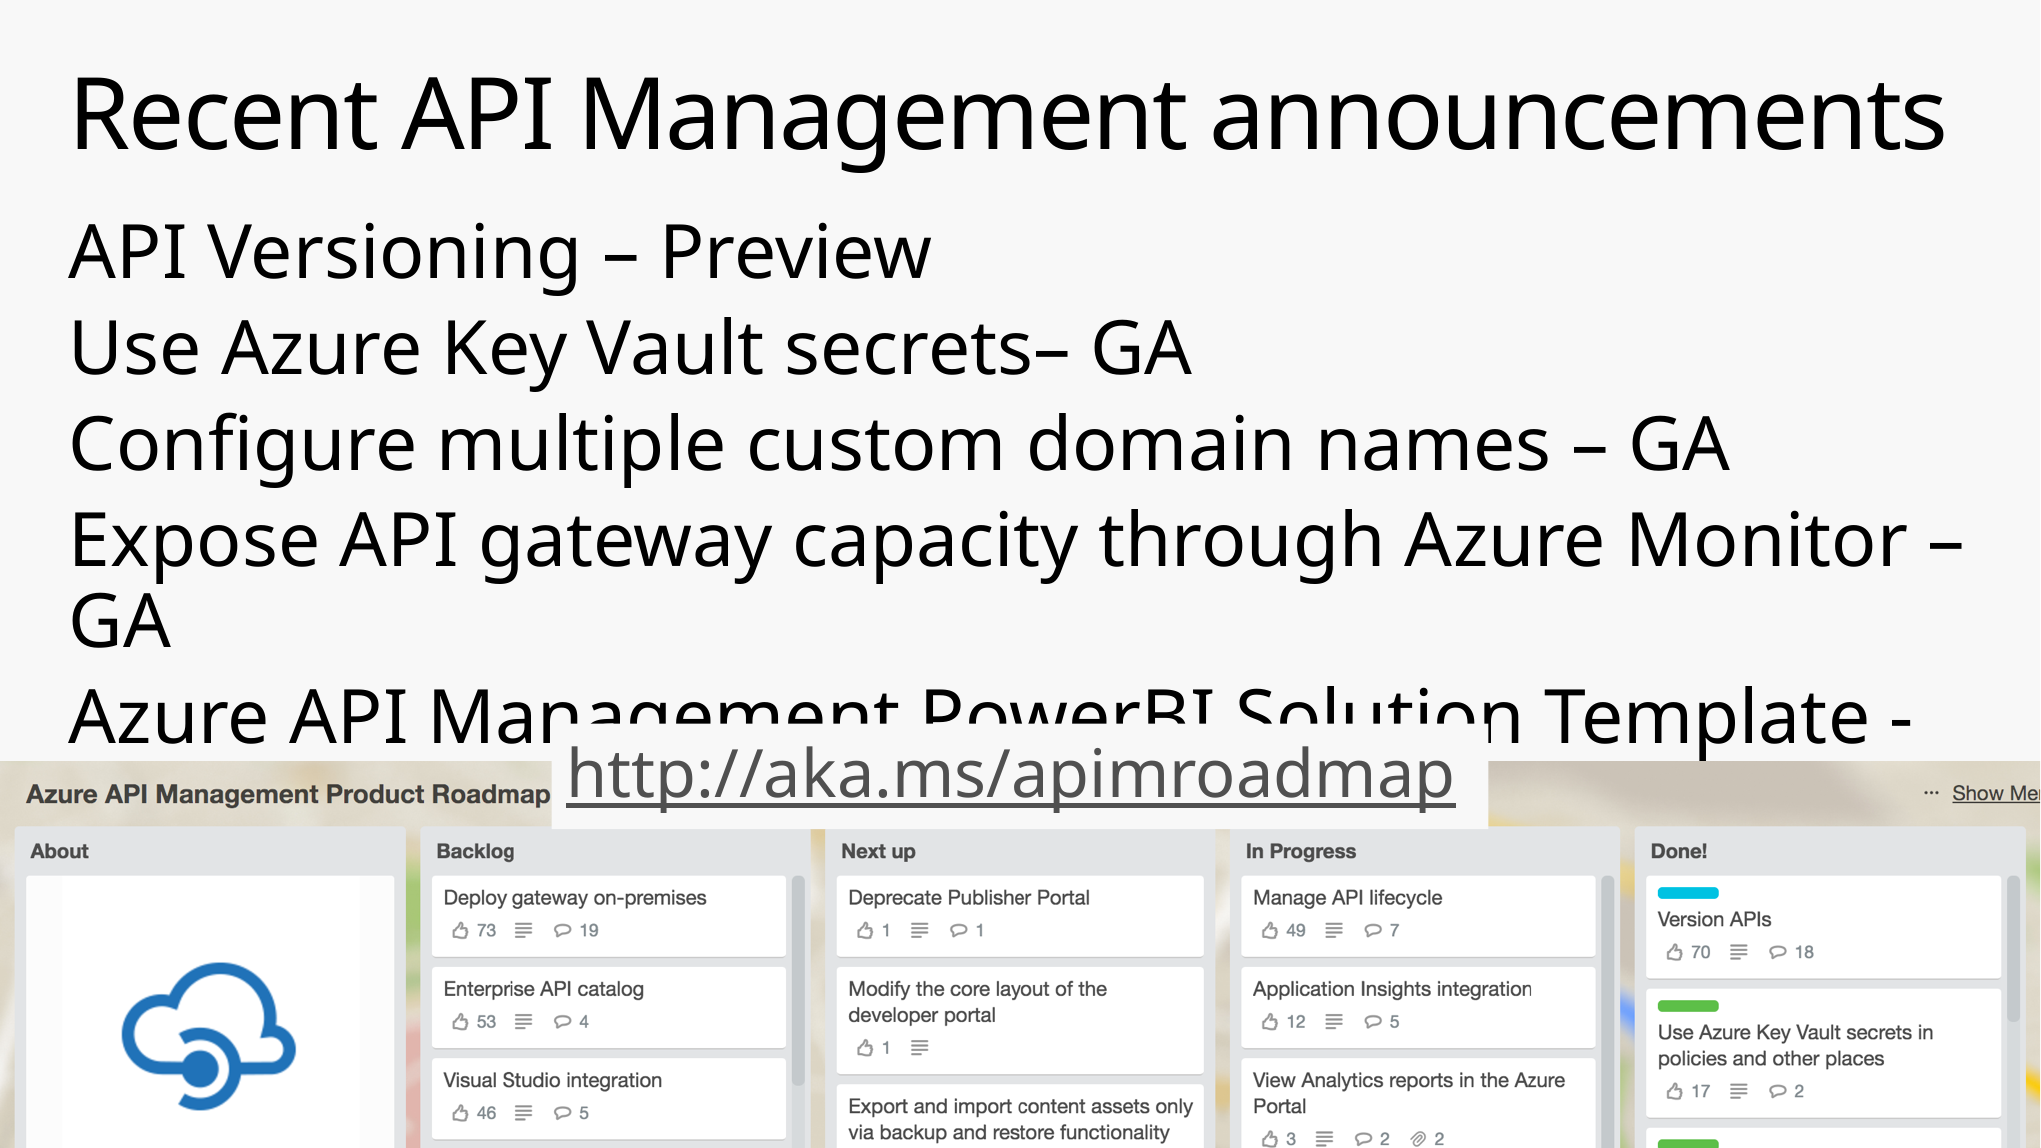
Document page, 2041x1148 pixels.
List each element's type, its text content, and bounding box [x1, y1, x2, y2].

picture [0, 761, 2041, 1148]
list API Versioning – Preview Use Azure Key Vault secrets– GA Configure multiple custom domain names – GA Expose API gateway capacity through Azure Monitor – GA Azure API Management PowerBI Solution Template - GA [45, 198, 1996, 711]
text_box http://aka.ms/apimroadmap [551, 723, 1489, 761]
title Recent API Management announcements [45, 48, 1996, 198]
